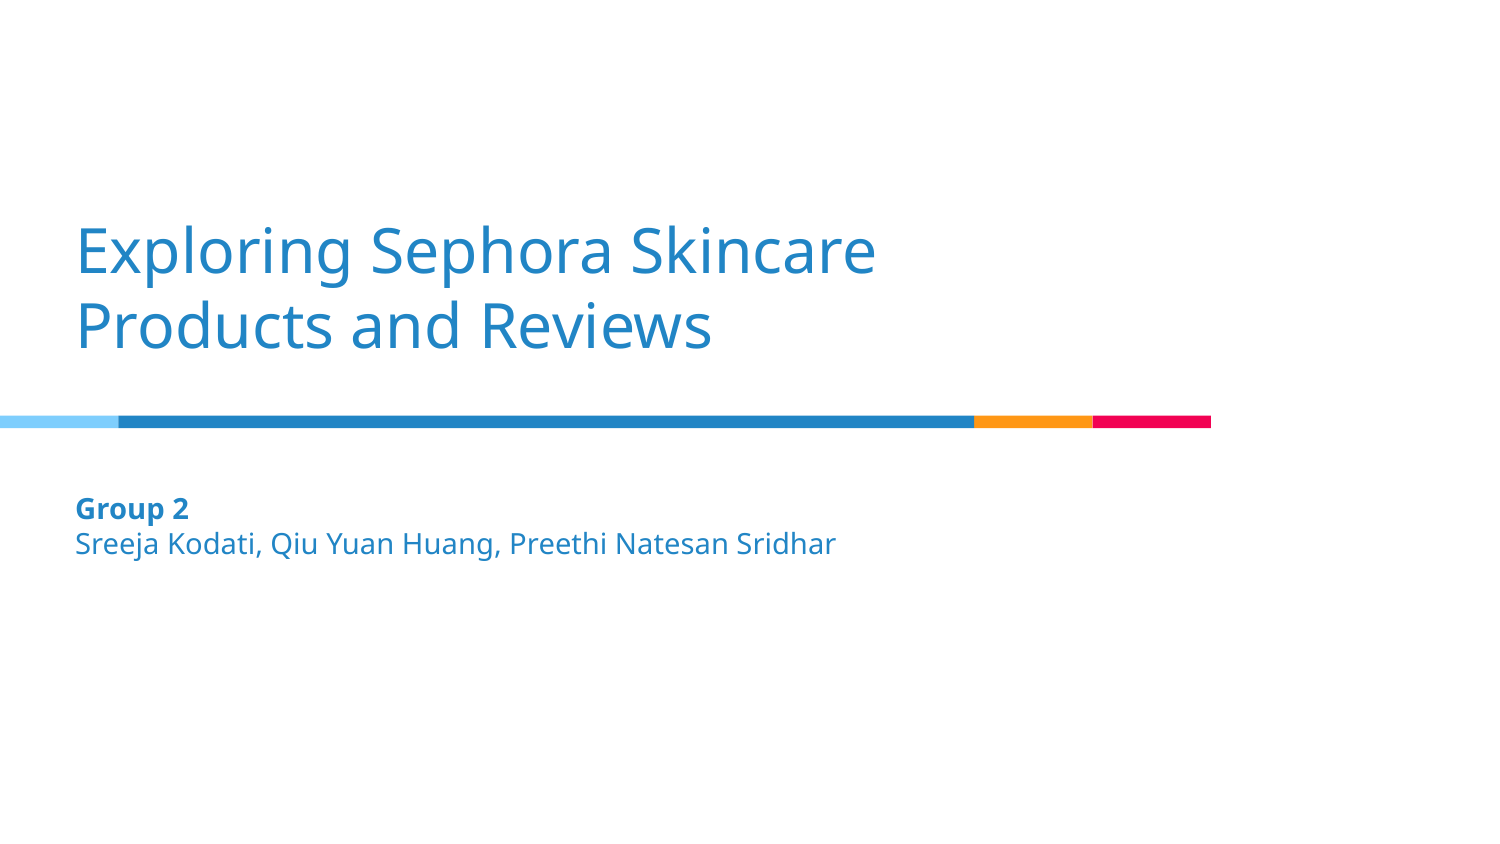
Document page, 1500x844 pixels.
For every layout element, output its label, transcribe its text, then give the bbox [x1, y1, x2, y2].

title Exploring Sephora Skincare Products and Reviews [60, 196, 1166, 363]
title Group 2 Sreeja Kodati, Qiu Yuan Huang, Preethi Natesan Sridhar [60, 475, 1166, 571]
